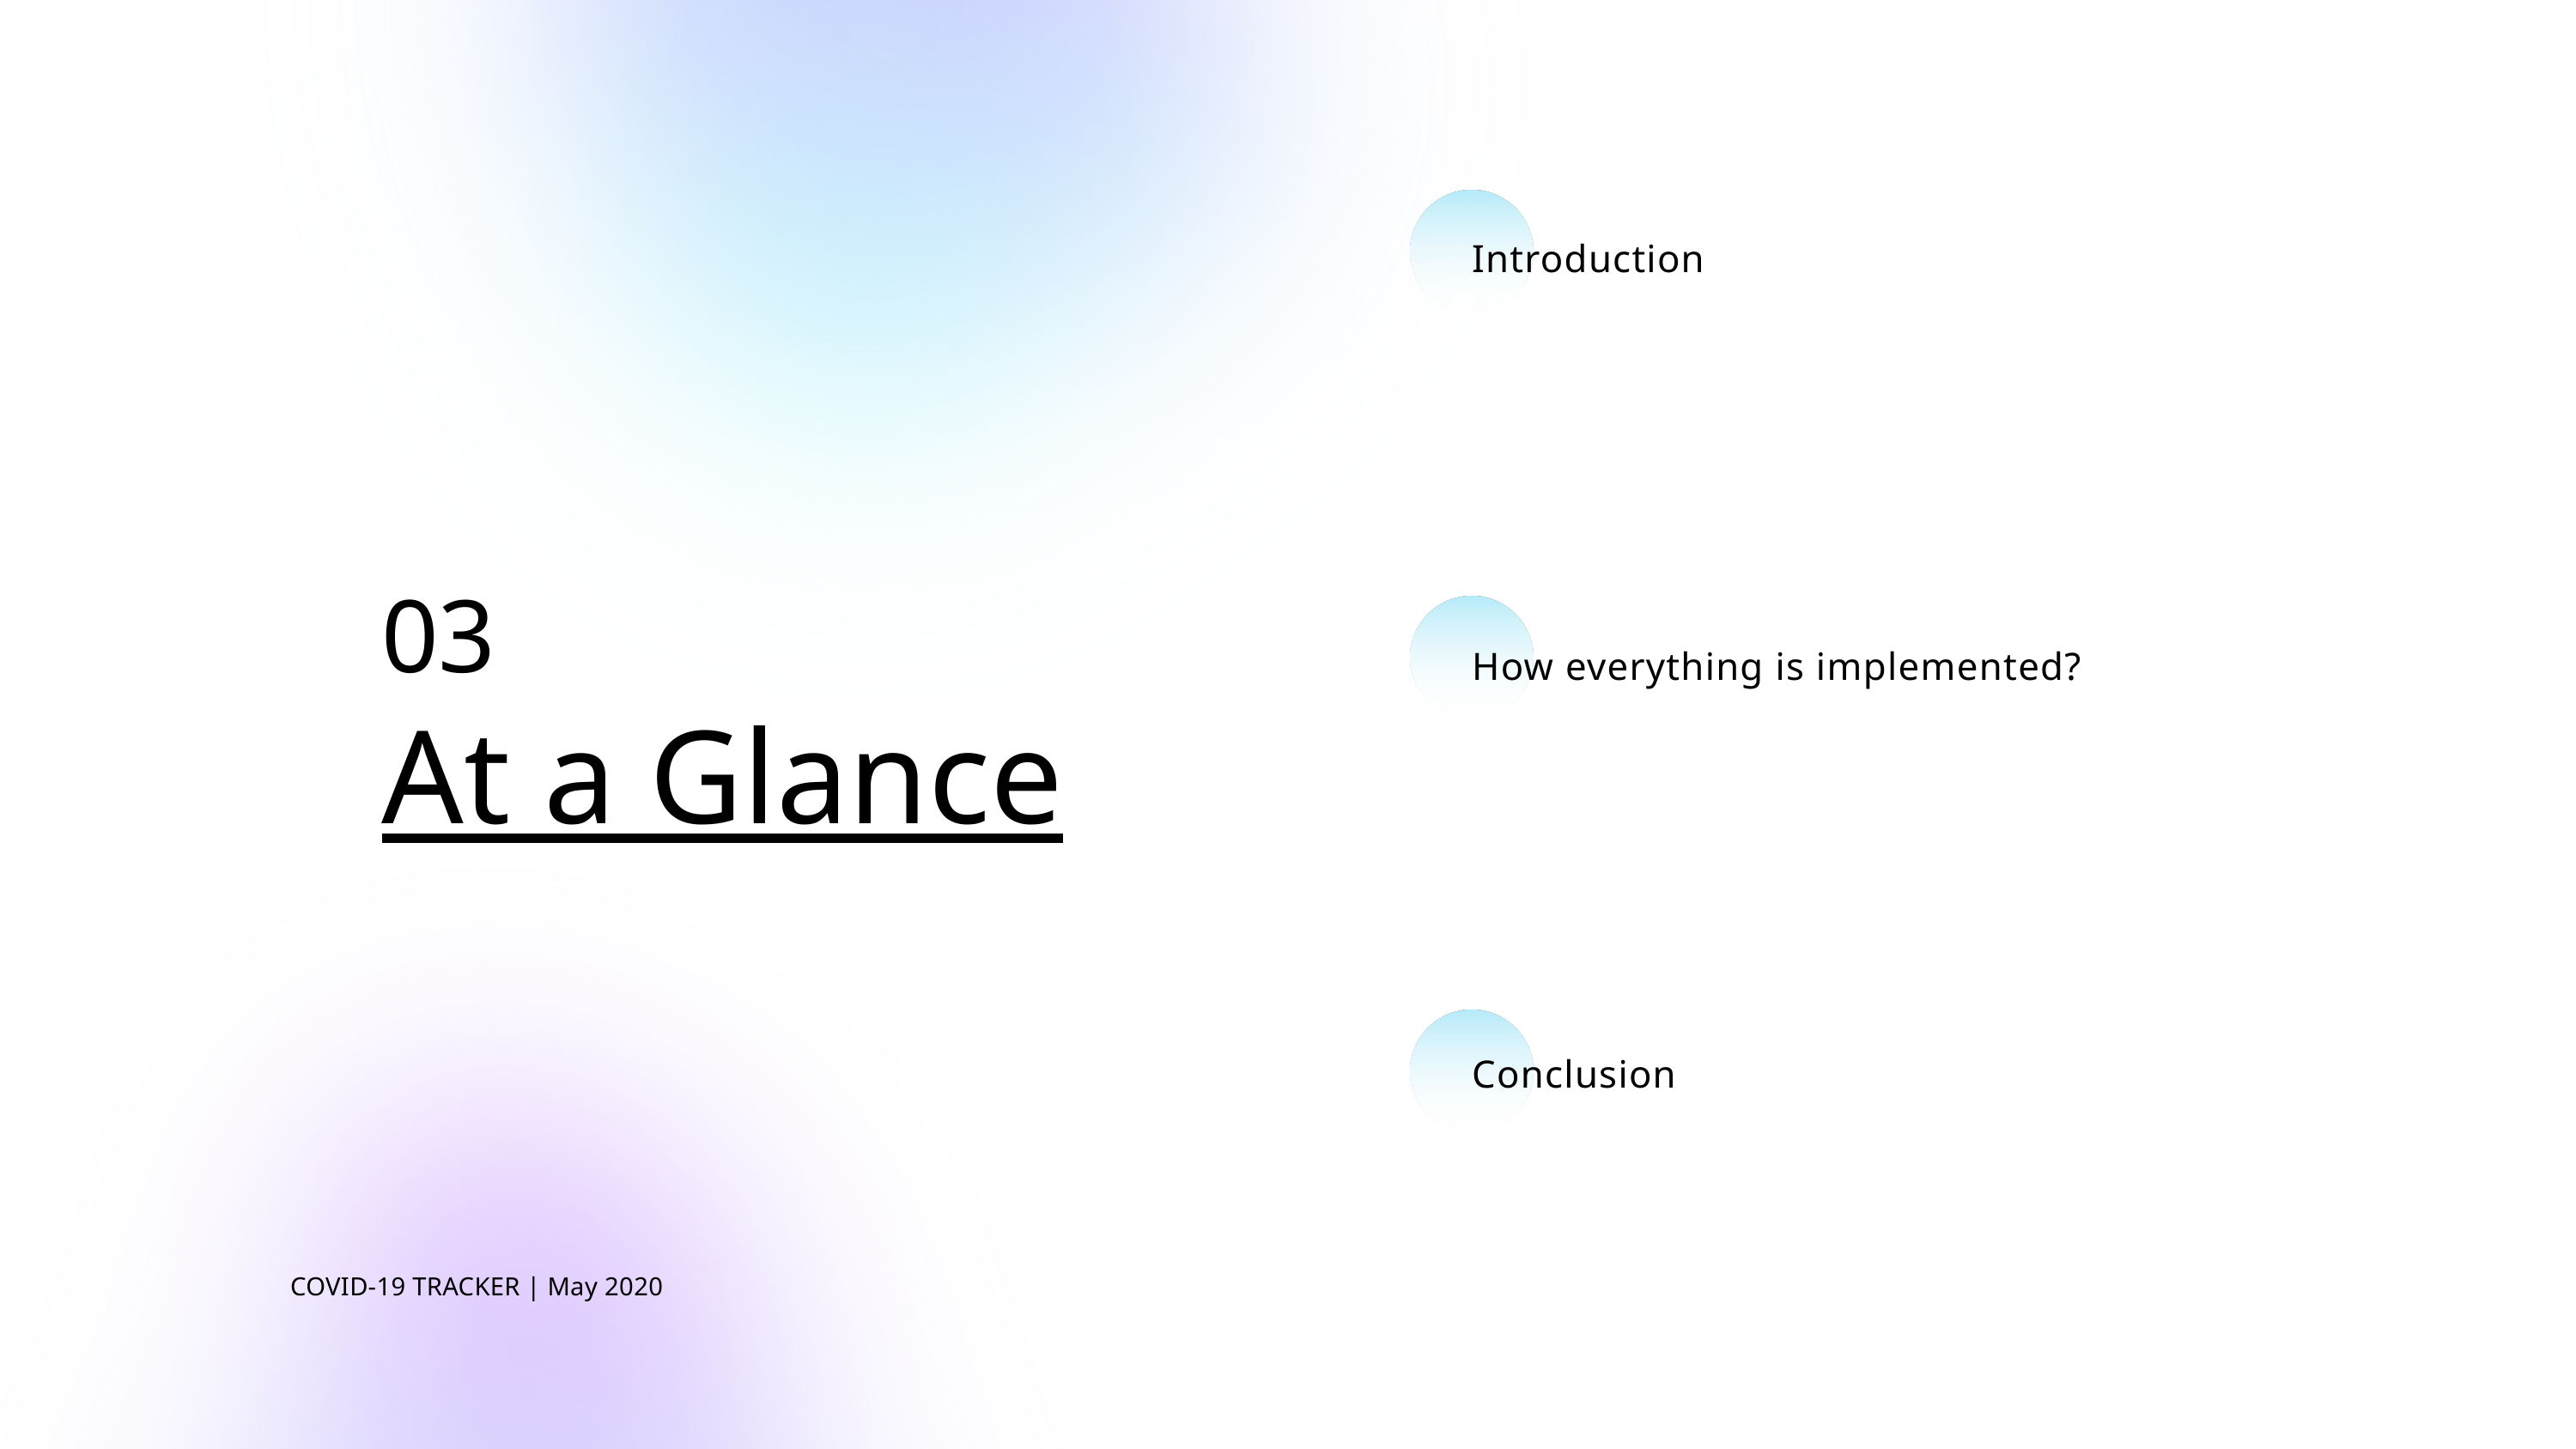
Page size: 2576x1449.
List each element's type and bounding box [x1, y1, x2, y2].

text_box [381, 572, 1289, 851]
text_box [1410, 595, 2336, 719]
text_box [1410, 190, 2336, 313]
picture [0, 972, 1325, 1449]
text_box [1410, 1009, 2336, 1133]
picture [137, 0, 1681, 573]
